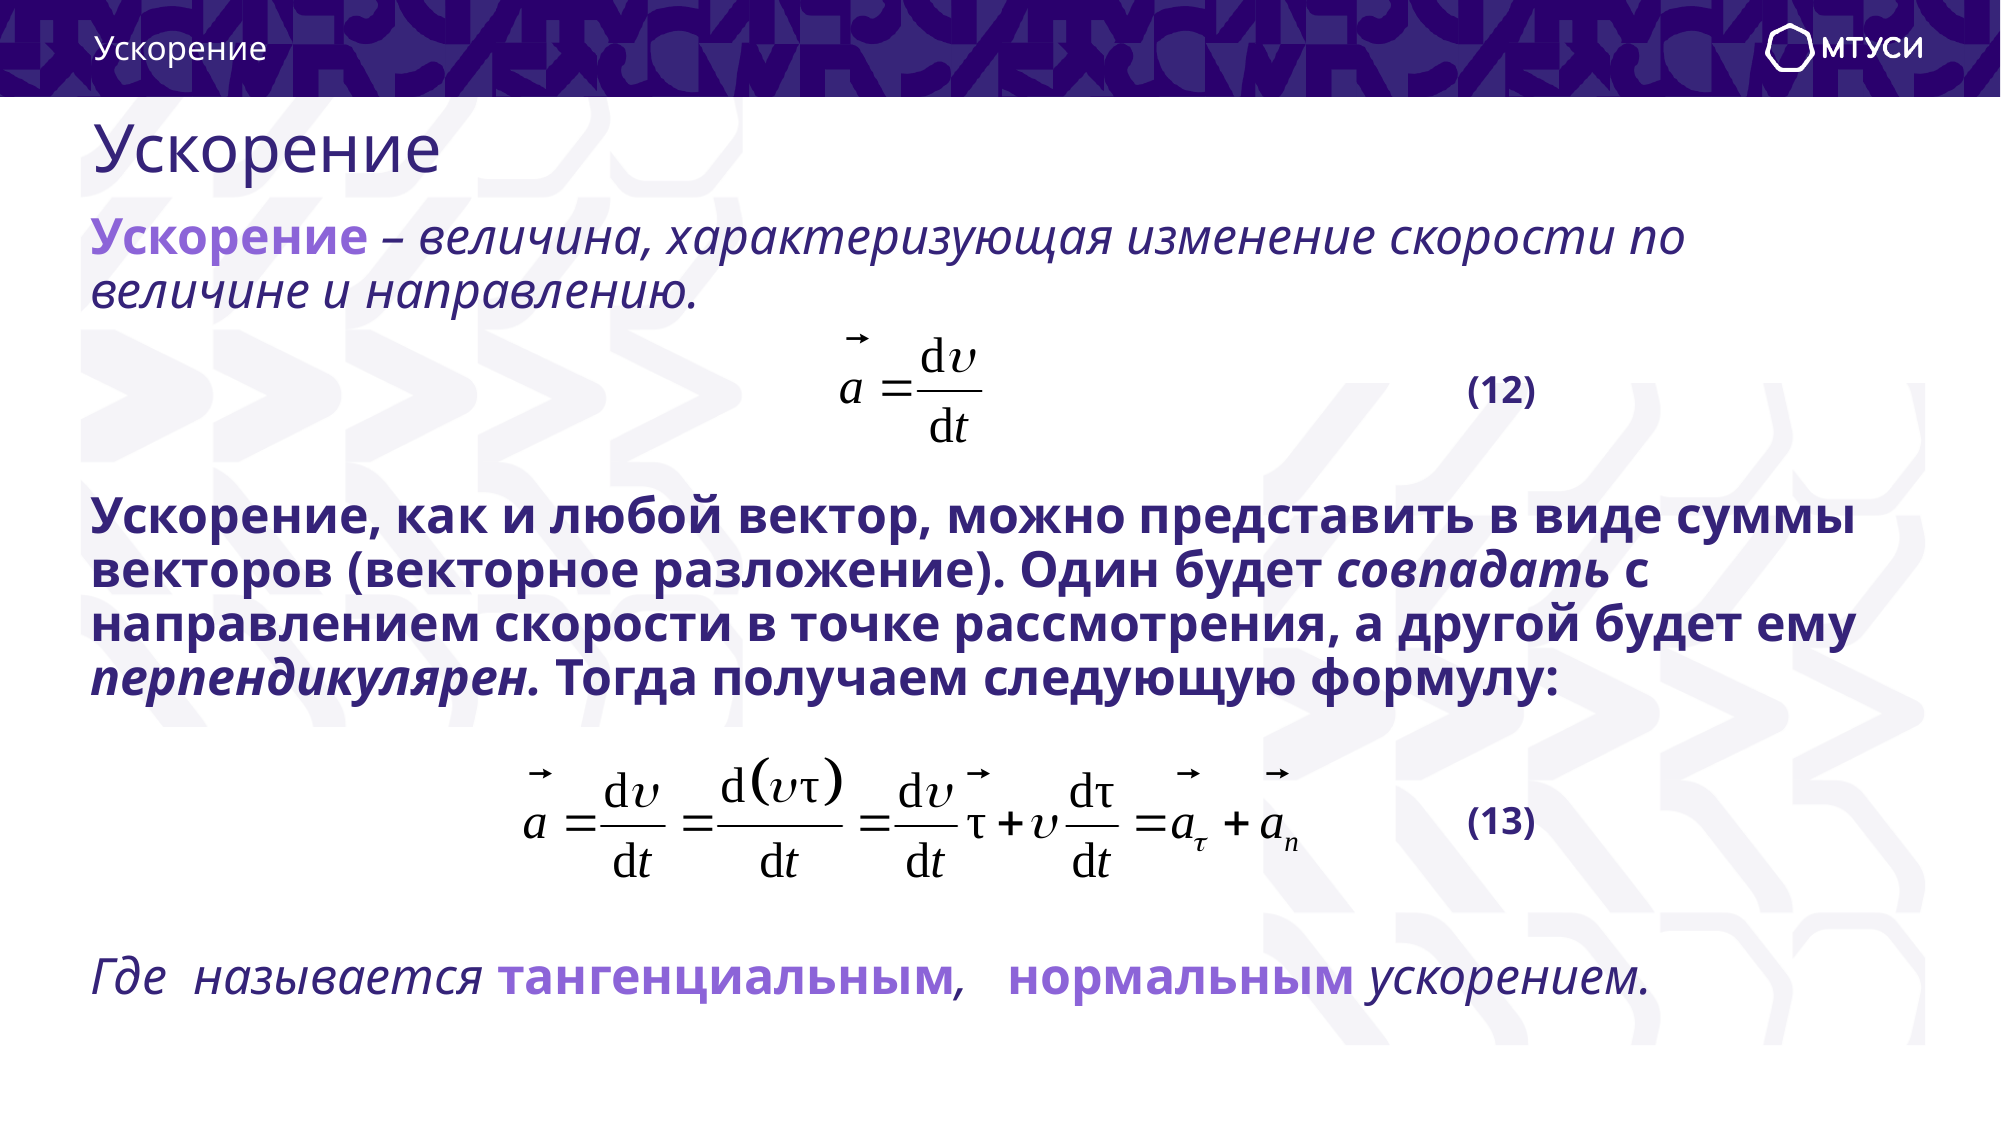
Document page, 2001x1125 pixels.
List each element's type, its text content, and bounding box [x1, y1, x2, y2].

text_box (13) [1452, 789, 1586, 850]
picture [0, 0, 2001, 1111]
text_box (12) [1452, 358, 1586, 419]
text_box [518, 755, 1303, 885]
title Ускорение [78, 98, 1921, 332]
list Ускорение [78, 24, 1710, 70]
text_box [835, 328, 986, 450]
